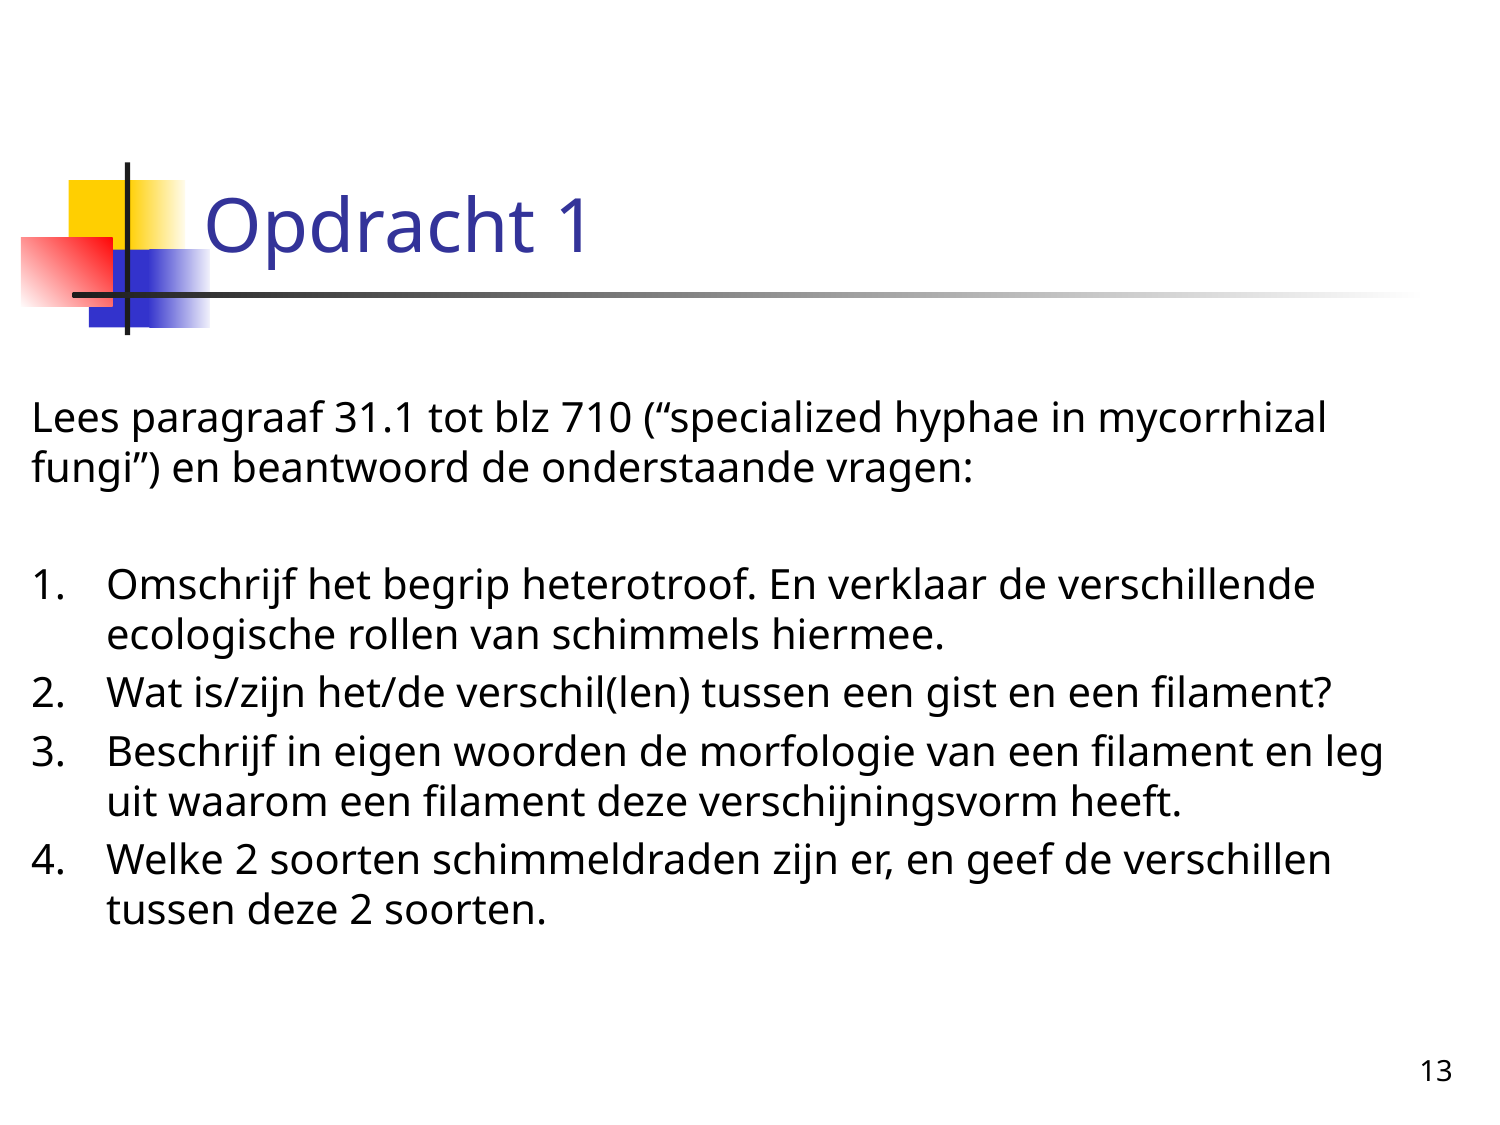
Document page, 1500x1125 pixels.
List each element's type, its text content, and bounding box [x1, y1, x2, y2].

slide_number 13 [1154, 1023, 1468, 1100]
title Opdracht 1 [188, 35, 1468, 275]
list Lees paragraaf 31.1 tot blz 710 (“specialized hyphae in mycorrhizal fungi”) en beantwoord de onderstaande vragen: Omschrijf het begrip heterotroof. En verklaar de verschillende ecologische rollen van schimmels hiermee. Wat is/zijn het/de verschil(len) tussen een gist en een filament? Beschrijf in eigen woorden de morfologie van een filament en leg uit waarom een filament deze verschijningsvorm heeft. Welke 2 soorten schimmeldraden zijn er, en geef de verschillen tussen deze 2 soorten. [16, 324, 1438, 1000]
